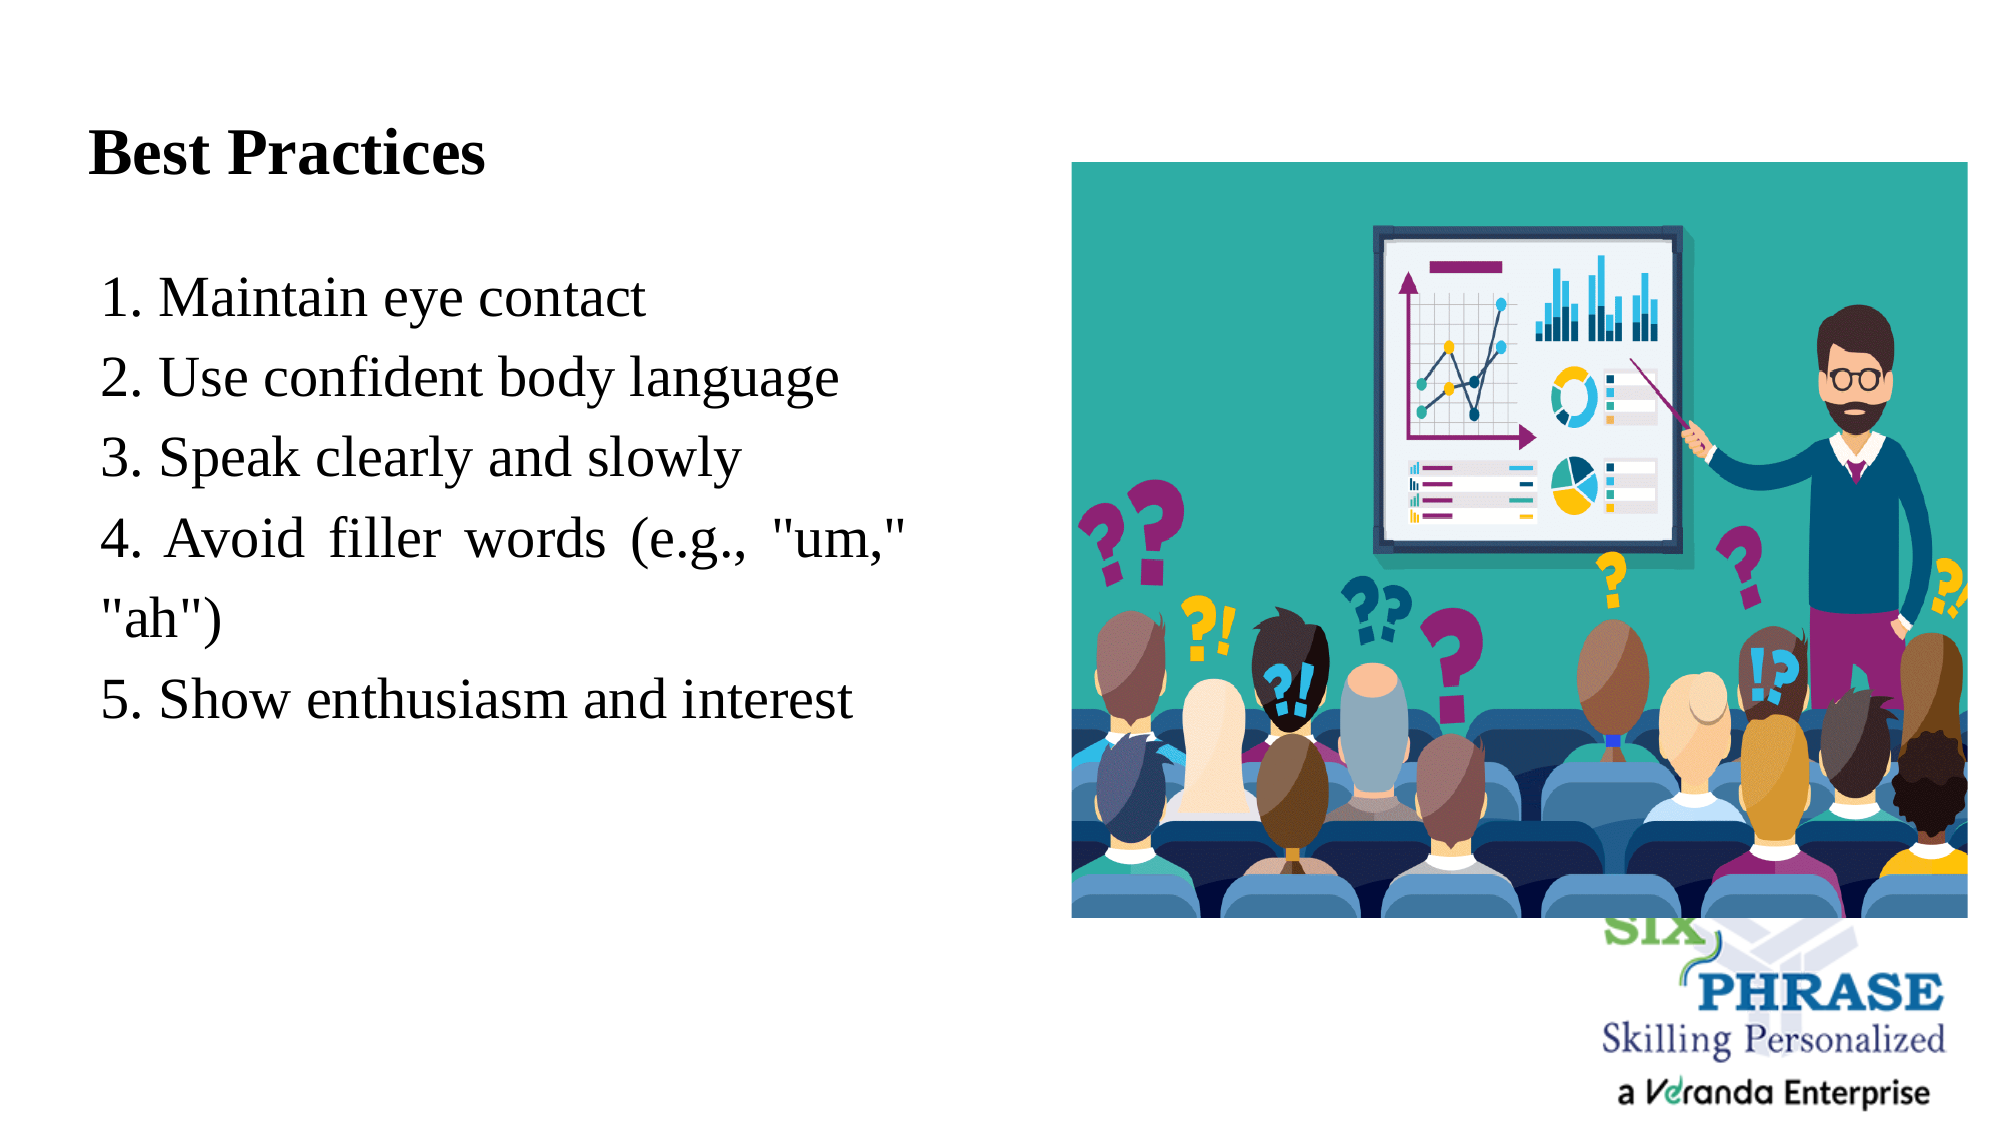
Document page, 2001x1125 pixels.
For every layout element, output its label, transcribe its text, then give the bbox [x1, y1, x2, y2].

picture [1071, 162, 1968, 1125]
list 1. Maintain eye contact 2. Use confident body language 3. Speak clearly and slowly 4. Avoid filler words (e.g., "um," "ah") 5. Show enthusiasm and interest [68, 227, 929, 1000]
title Best Practices [68, 88, 1968, 219]
